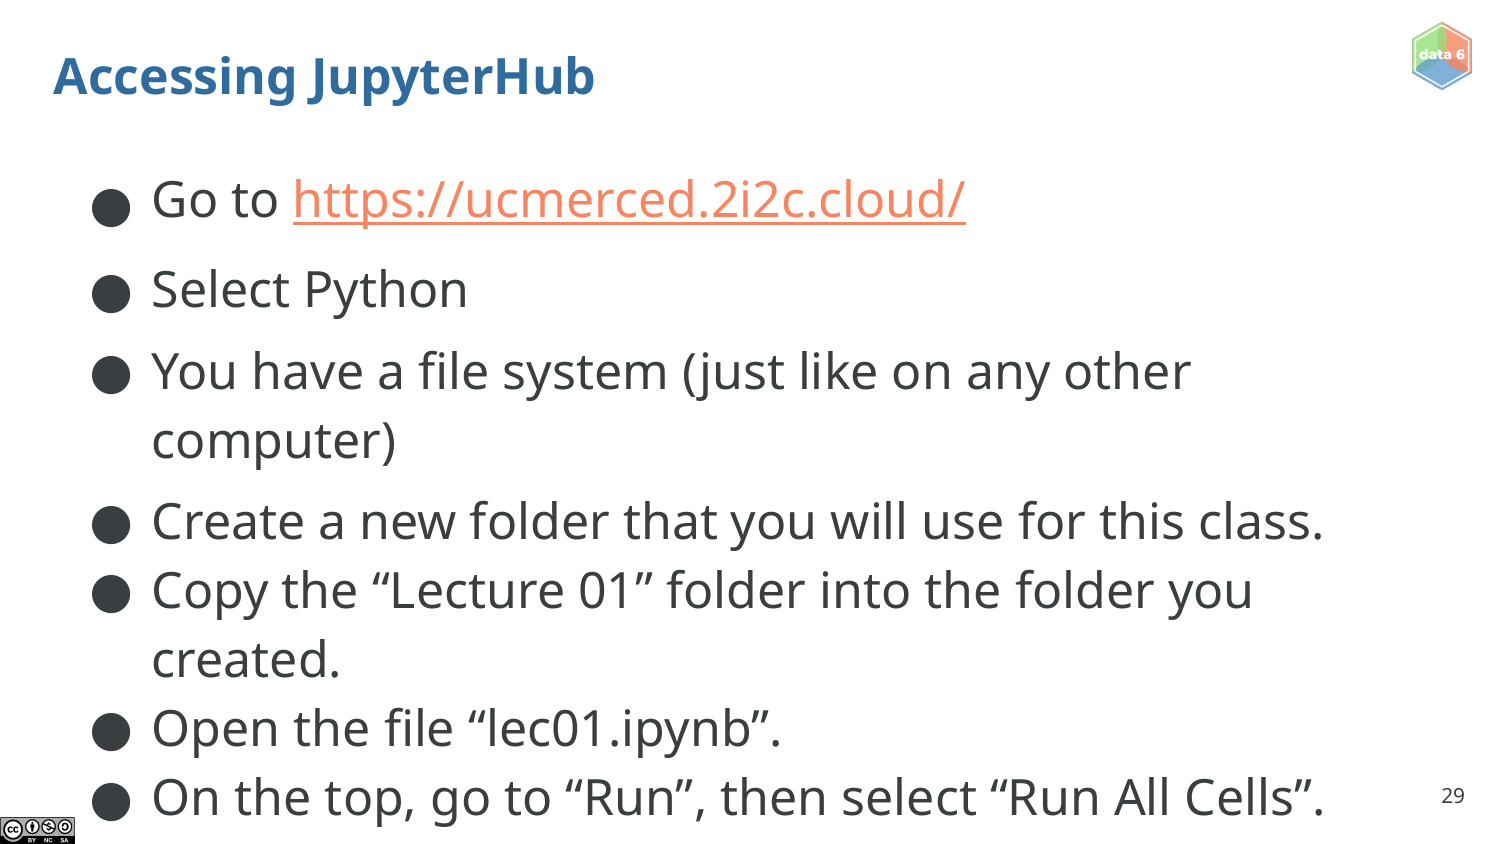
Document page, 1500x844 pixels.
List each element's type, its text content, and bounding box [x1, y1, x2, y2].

list Go to https://ucmerced.2i2c.cloud/ Select Python You have a file system (just like on any other computer) Create a new folder that you will use for this class. Copy the “Lecture 01” folder into the folder you created. Open the file “lec01.ipynb”. On the top, go to “Run”, then select “Run All Cells”. [61, 142, 1439, 703]
slide_number ‹#› [1389, 764, 1480, 830]
title Accessing JupyterHub [38, 29, 1255, 161]
picture [1404, 18, 1480, 94]
picture [0, 817, 75, 844]
